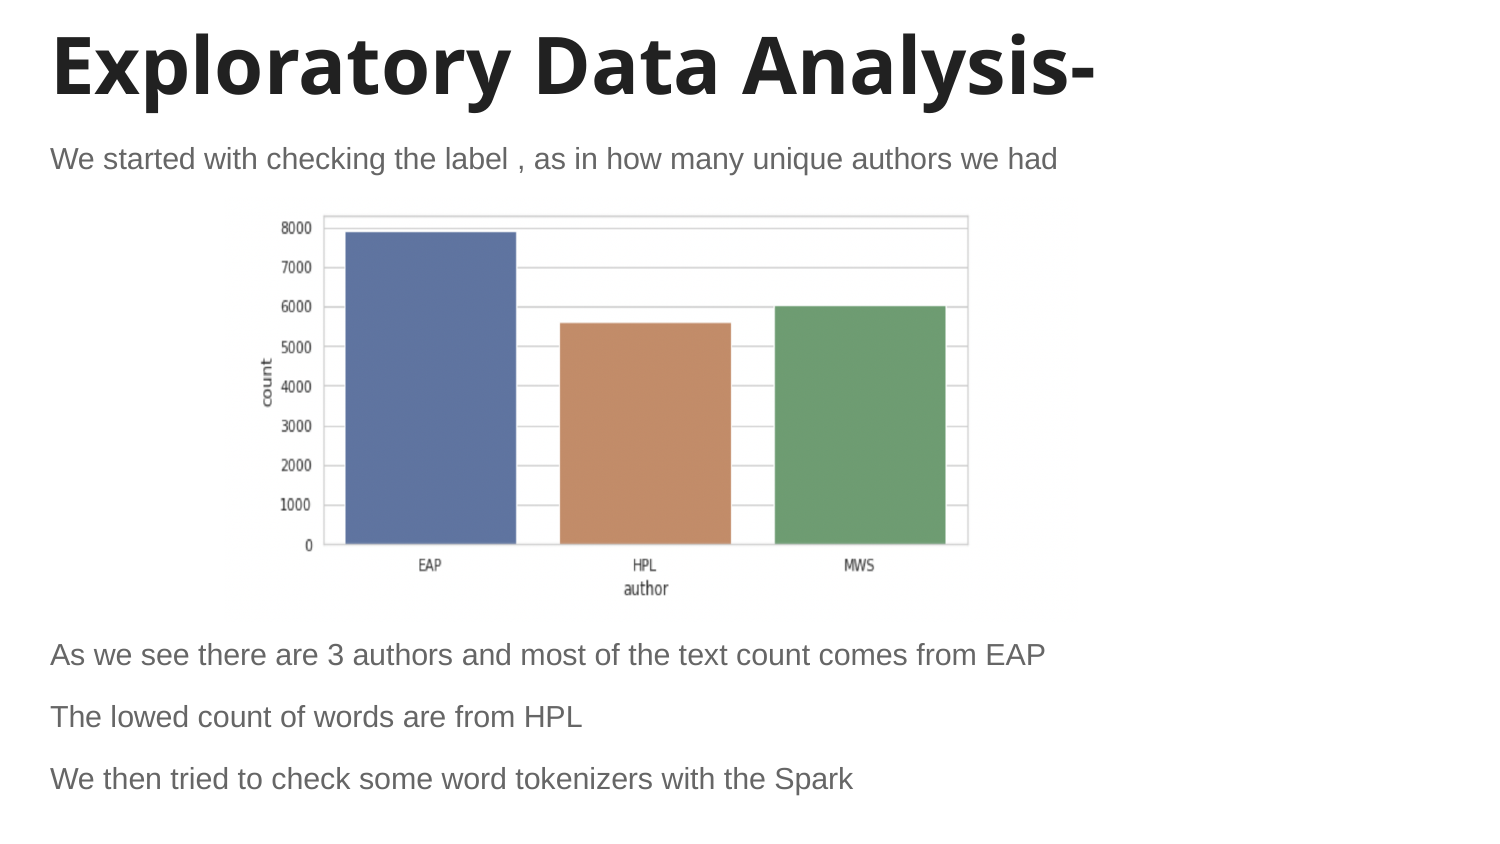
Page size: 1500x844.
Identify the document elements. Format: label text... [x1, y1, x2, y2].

title Exploratory Data Analysis- [34, 0, 1189, 118]
picture [223, 197, 1078, 622]
list We started with checking the label , as in how many unique authors we had As we see there are 3 authors and most of the text count comes from EAP The lowed count of words are from HPL We then tried to check some word tokenizers with the Spark [34, 118, 1327, 815]
